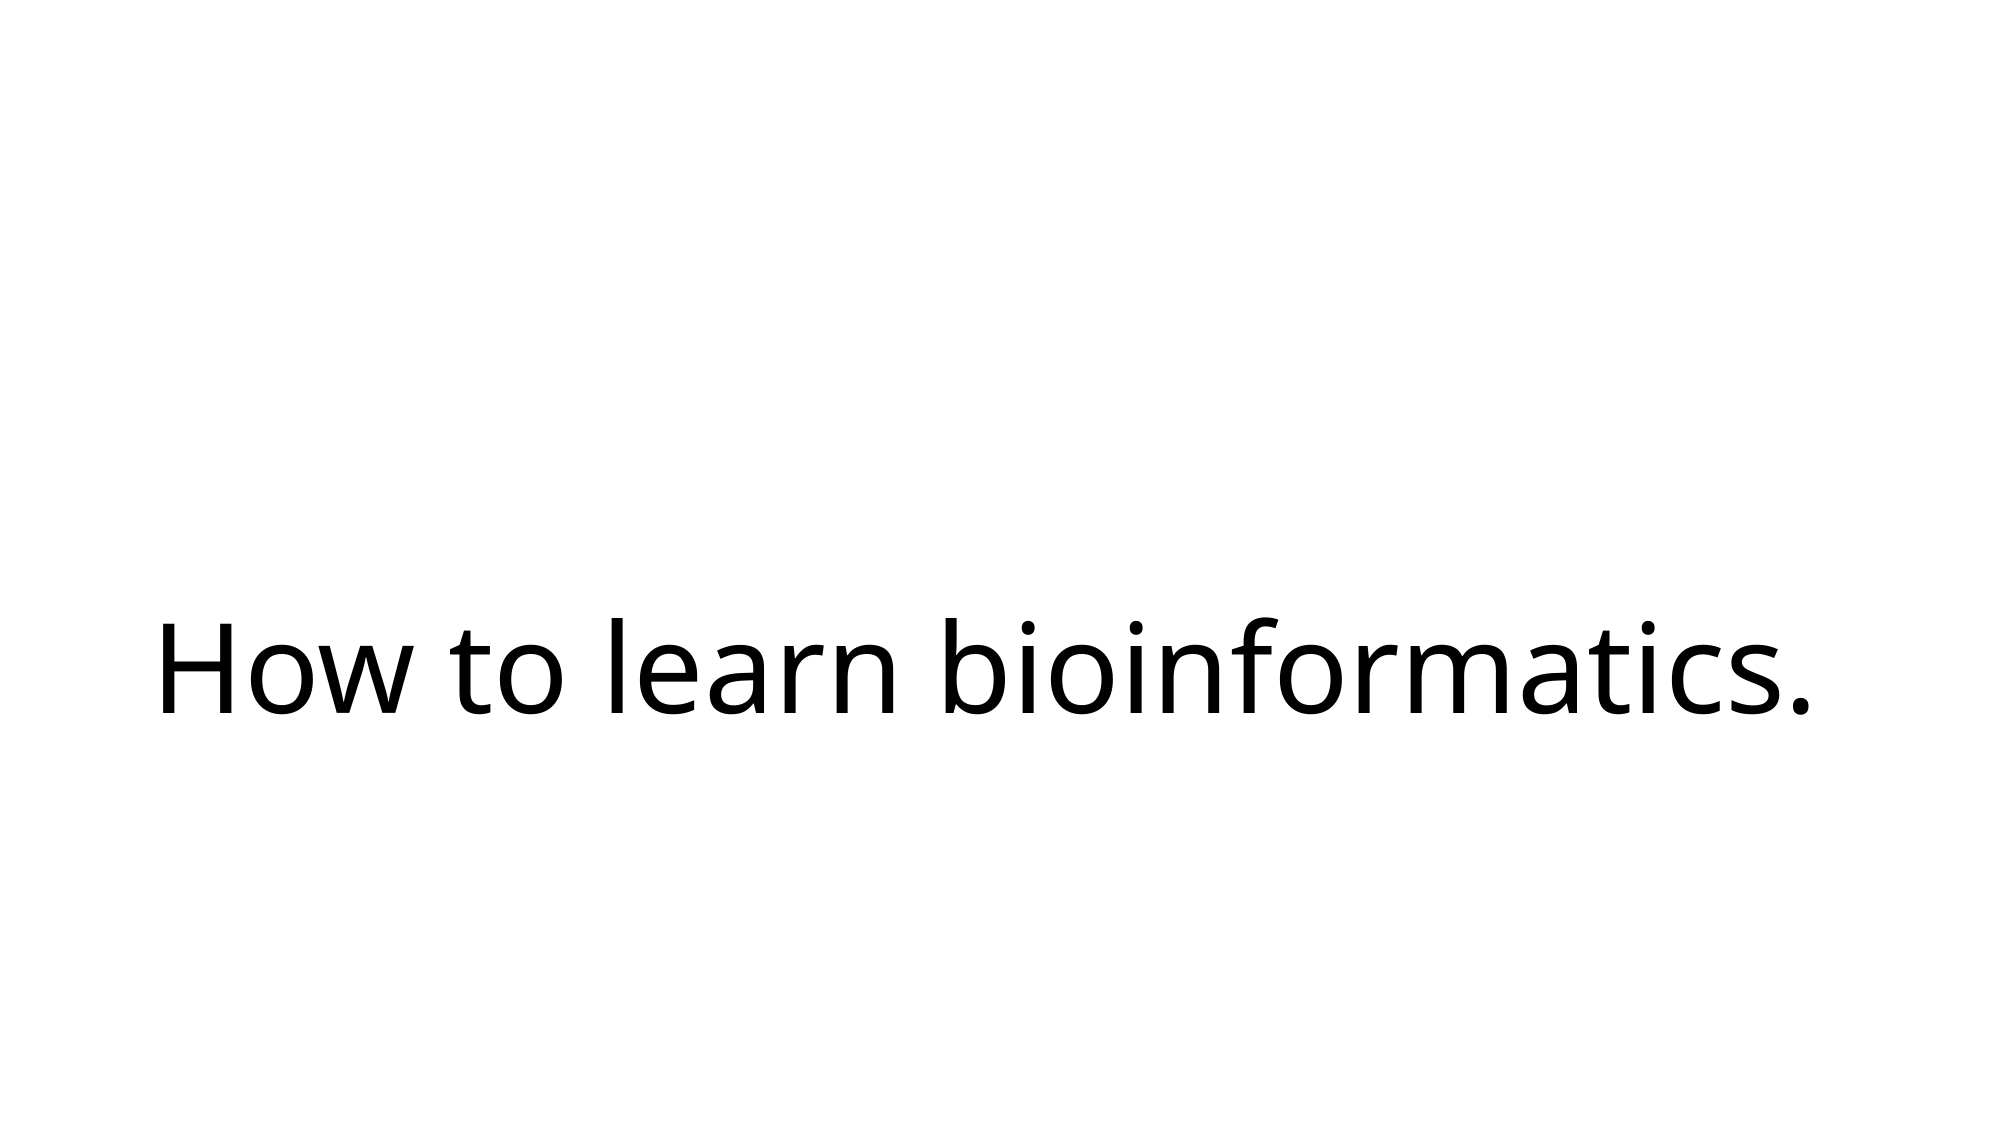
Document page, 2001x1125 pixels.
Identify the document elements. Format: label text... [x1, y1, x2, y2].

title How to learn bioinformatics. [136, 280, 1862, 749]
